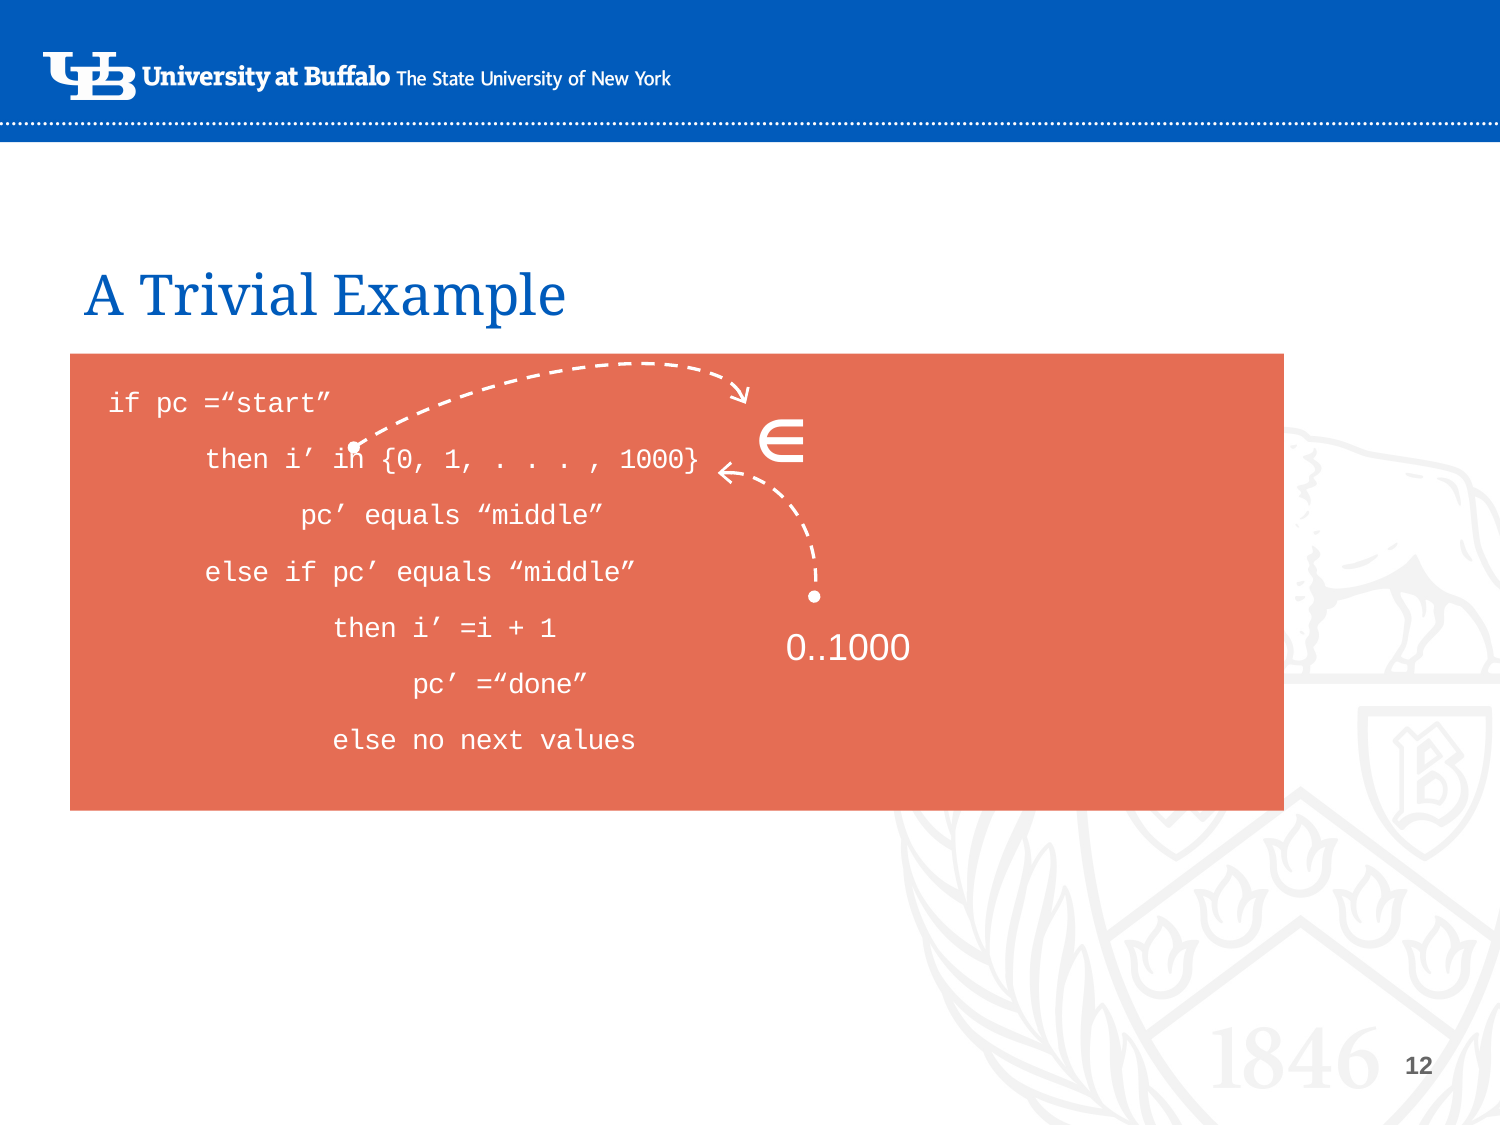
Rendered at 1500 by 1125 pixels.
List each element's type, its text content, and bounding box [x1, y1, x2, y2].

text_box 0..1000 [771, 615, 1045, 676]
text_box ∈ [740, 396, 1015, 481]
list if pc =“start” then i’ in {0, 1, . . . , 1000} pc’ equals “middle” else if pc’ equals “middle” then i’ =i + 1 pc’ =“done” else no next values [92, 335, 1225, 740]
text_box [69, 353, 1285, 812]
title A Trivial Example [70, 216, 1364, 335]
text_box [717, 461, 821, 603]
text_box [347, 363, 743, 469]
picture [0, 0, 1500, 1125]
